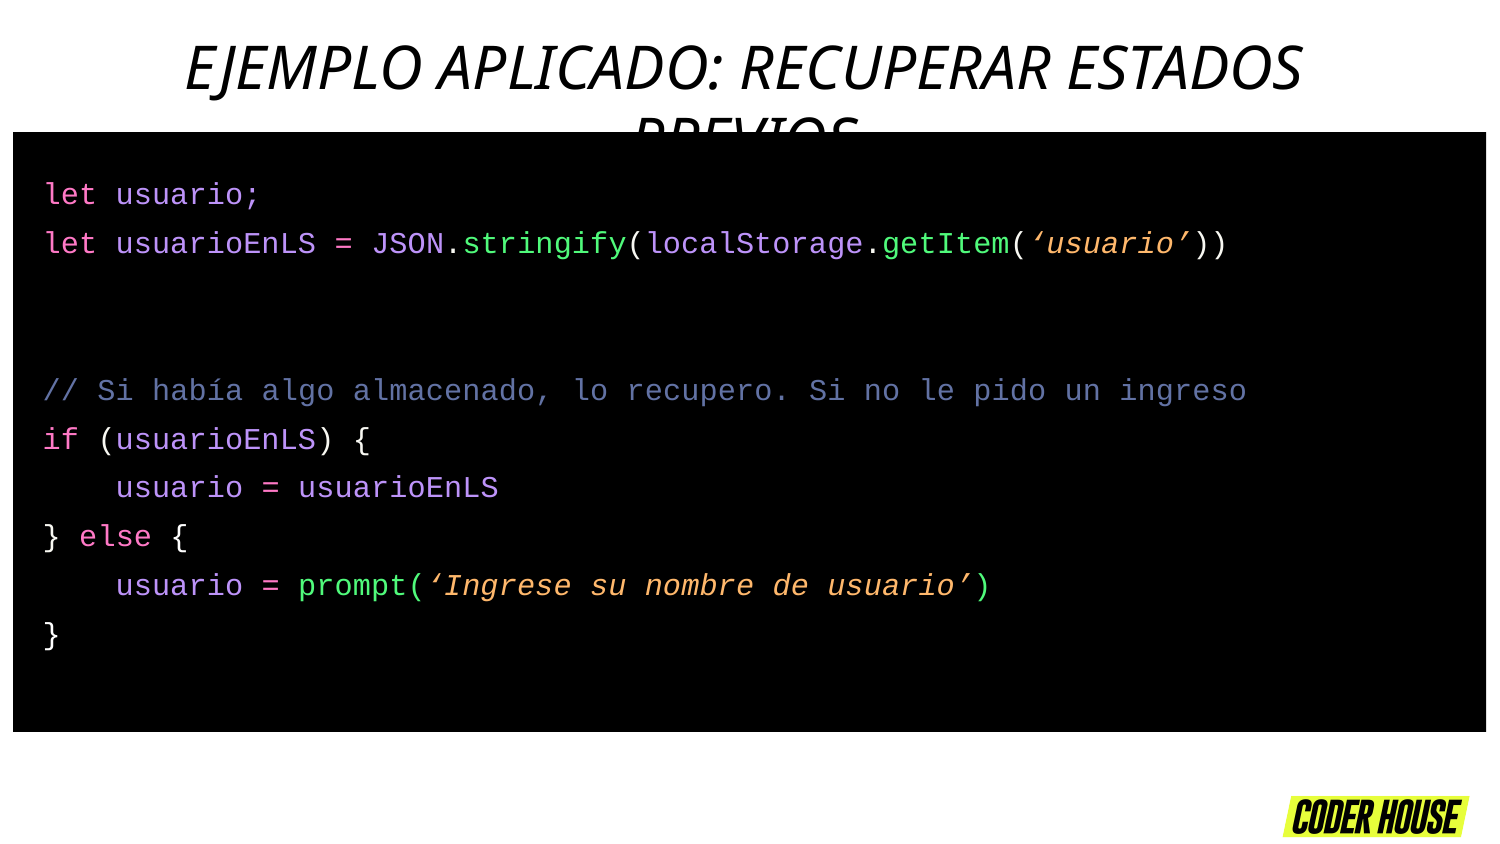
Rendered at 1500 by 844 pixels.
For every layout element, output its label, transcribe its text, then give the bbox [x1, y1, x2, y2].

text_box let usuario; let usuarioEnLS = JSON.stringify(localStorage.getItem(‘usuario’)) // Si había algo almacenado, lo recupero. Si no le pido un ingreso if (usuarioEnLS) { usuario = usuarioEnLS } else { usuario = prompt(‘Ingrese su nombre de usuario’) } [13, 132, 1487, 732]
text_box EJEMPLO APLICADO: RECUPERAR ESTADOS PREVIOS [111, 13, 1378, 132]
picture [1278, 789, 1474, 844]
